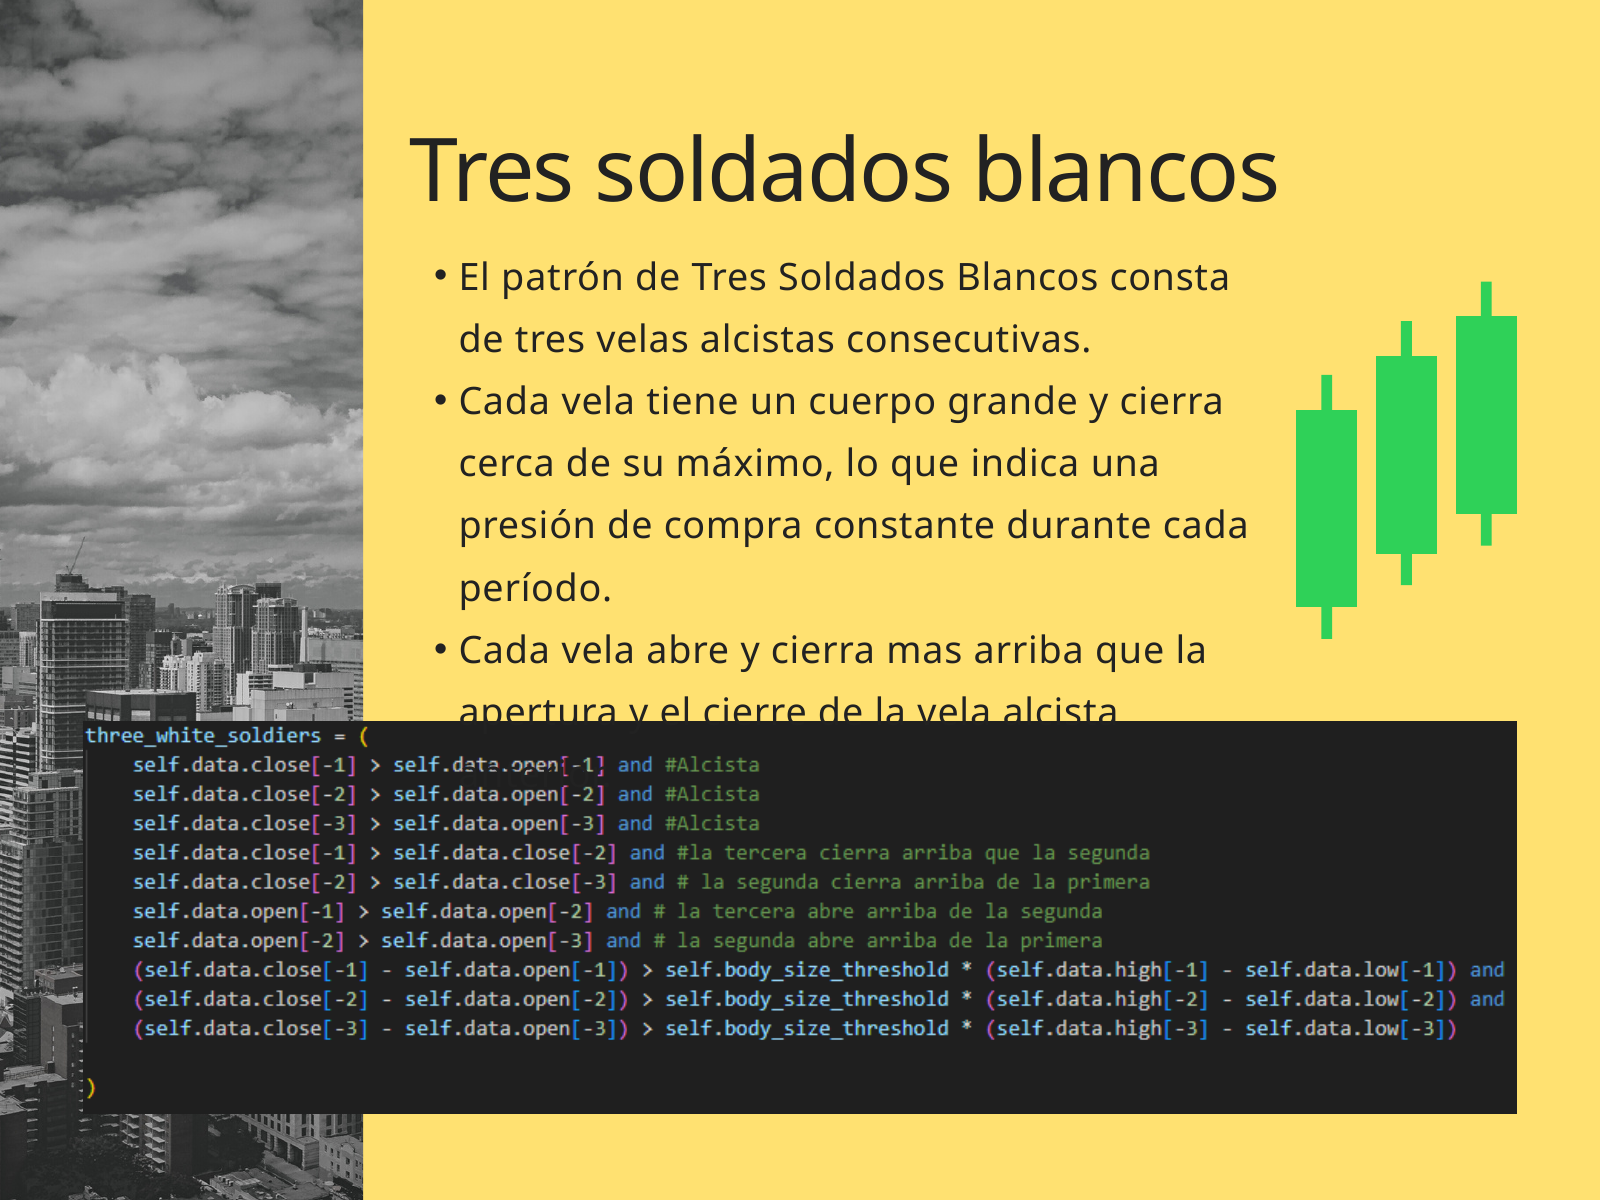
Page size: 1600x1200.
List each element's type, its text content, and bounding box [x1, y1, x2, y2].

text_box Tres soldados blancos [409, 141, 1480, 220]
text_box El patrón de Tres Soldados Blancos consta de tres velas alcistas consecutivas. Cada vela tiene un cuerpo grande y cierra cerca de su máximo, lo que indica una presión de compra constante durante cada período. Cada vela abre y cierra mas arriba que la apertura y el cierre de la vela alcista anterior. [409, 235, 1272, 796]
text_box [368, 721, 1517, 1114]
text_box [1295, 281, 1518, 640]
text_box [0, 0, 364, 1200]
